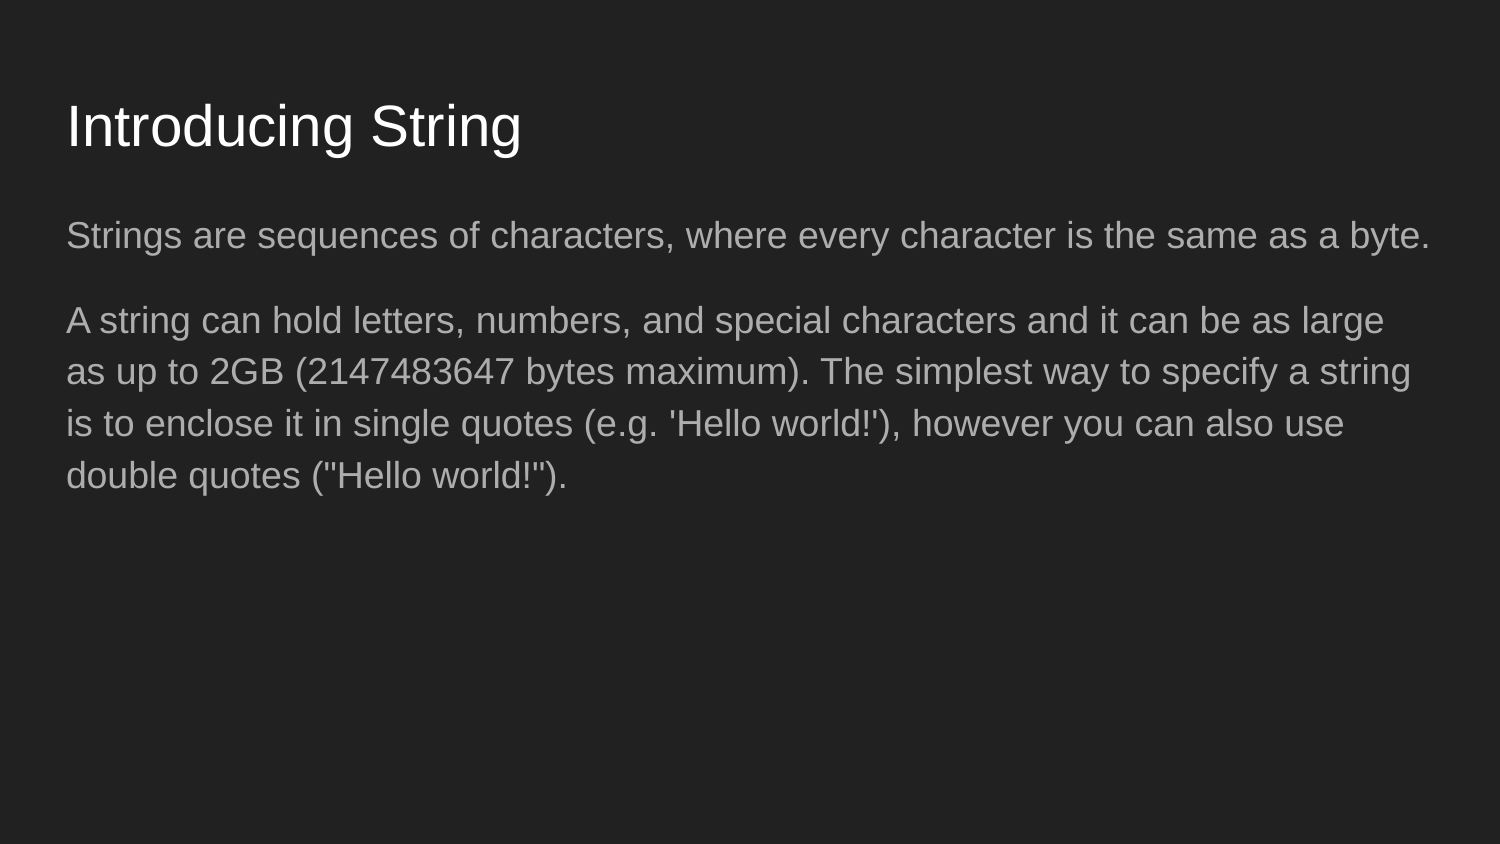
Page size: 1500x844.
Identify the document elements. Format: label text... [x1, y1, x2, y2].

title Introducing String [51, 72, 1449, 167]
list Strings are sequences of characters, where every character is the same as a byte. A string can hold letters, numbers, and special characters and it can be as large as up to 2GB (2147483647 bytes maximum). The simplest way to specify a string is to enclose it in single quotes (e.g. 'Hello world!'), however you can also use double quotes ("Hello world!"). [51, 189, 1449, 750]
